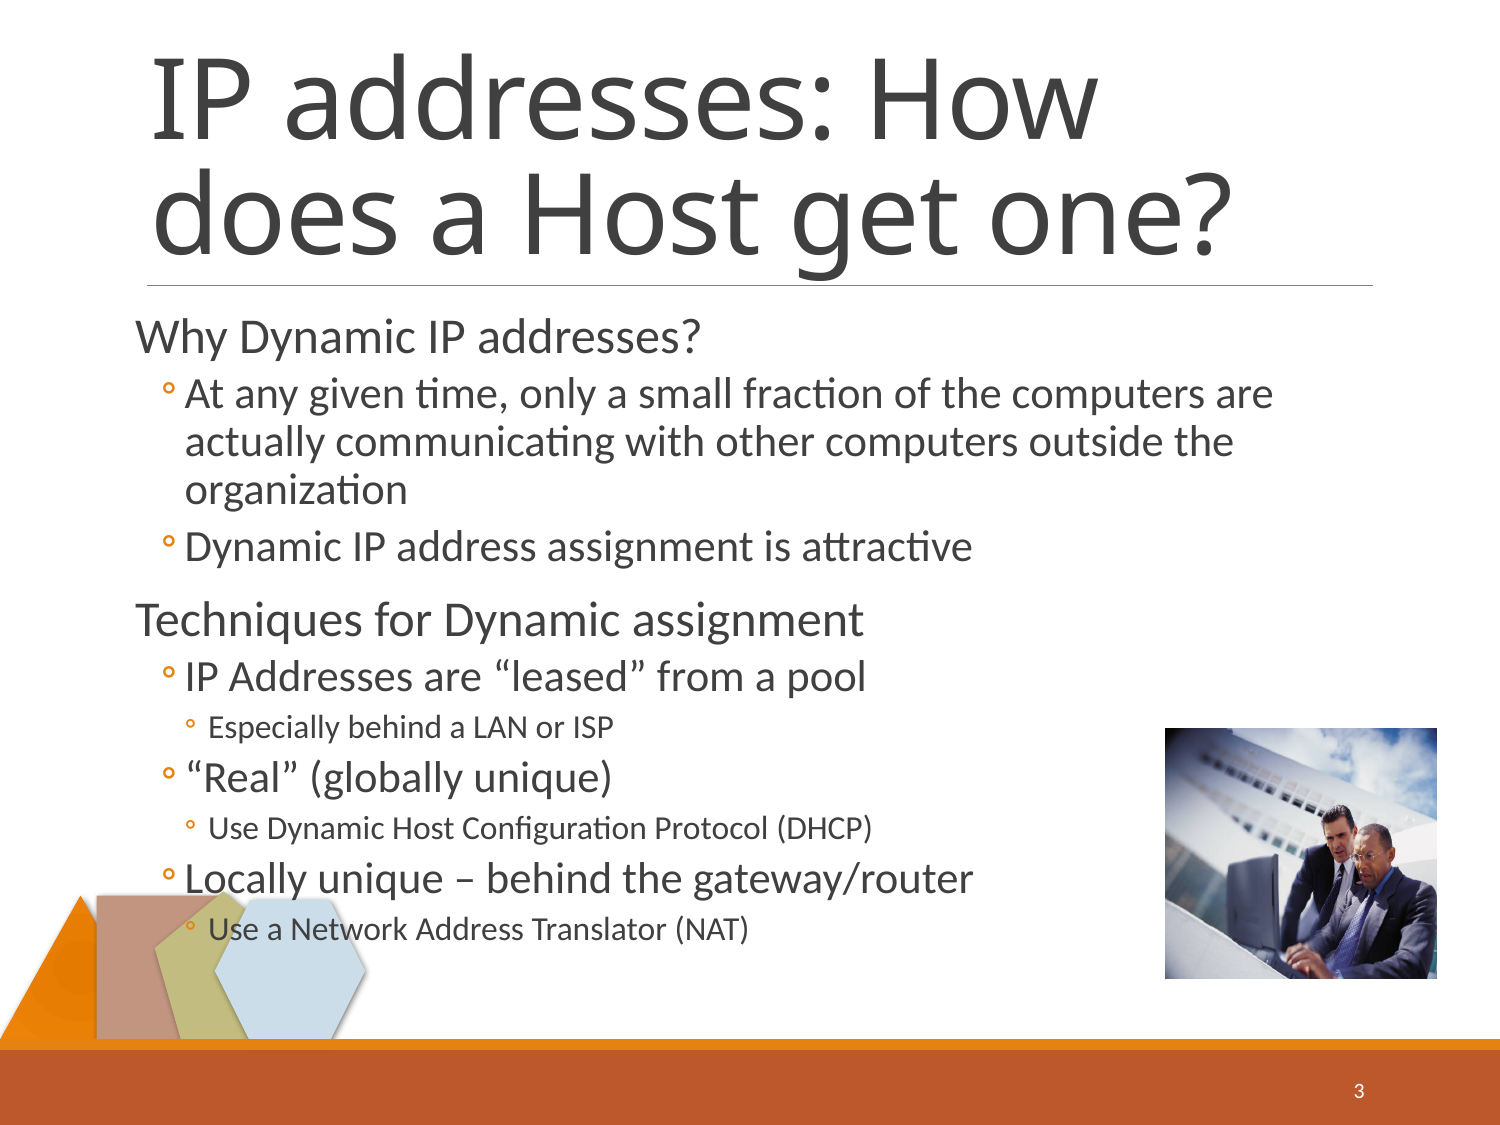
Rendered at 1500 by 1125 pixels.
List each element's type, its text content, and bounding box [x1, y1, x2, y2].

slide_number 3 [1218, 1059, 1380, 1120]
picture [1164, 728, 1437, 980]
list Why Dynamic IP addresses? At any given time, only a small fraction of the computers are actually communicating with other computers outside the organization Dynamic IP address assignment is attractive Techniques for Dynamic assignment IP Addresses are “leased” from a pool Especially behind a LAN or ISP “Real” (globally unique) Use Dynamic Host Configuration Protocol (DHCP) Locally unique – behind the gateway/router Use a Network Address Translator (NAT) [135, 302, 1373, 963]
title IP addresses: How does a Host get one? [135, 47, 1373, 285]
